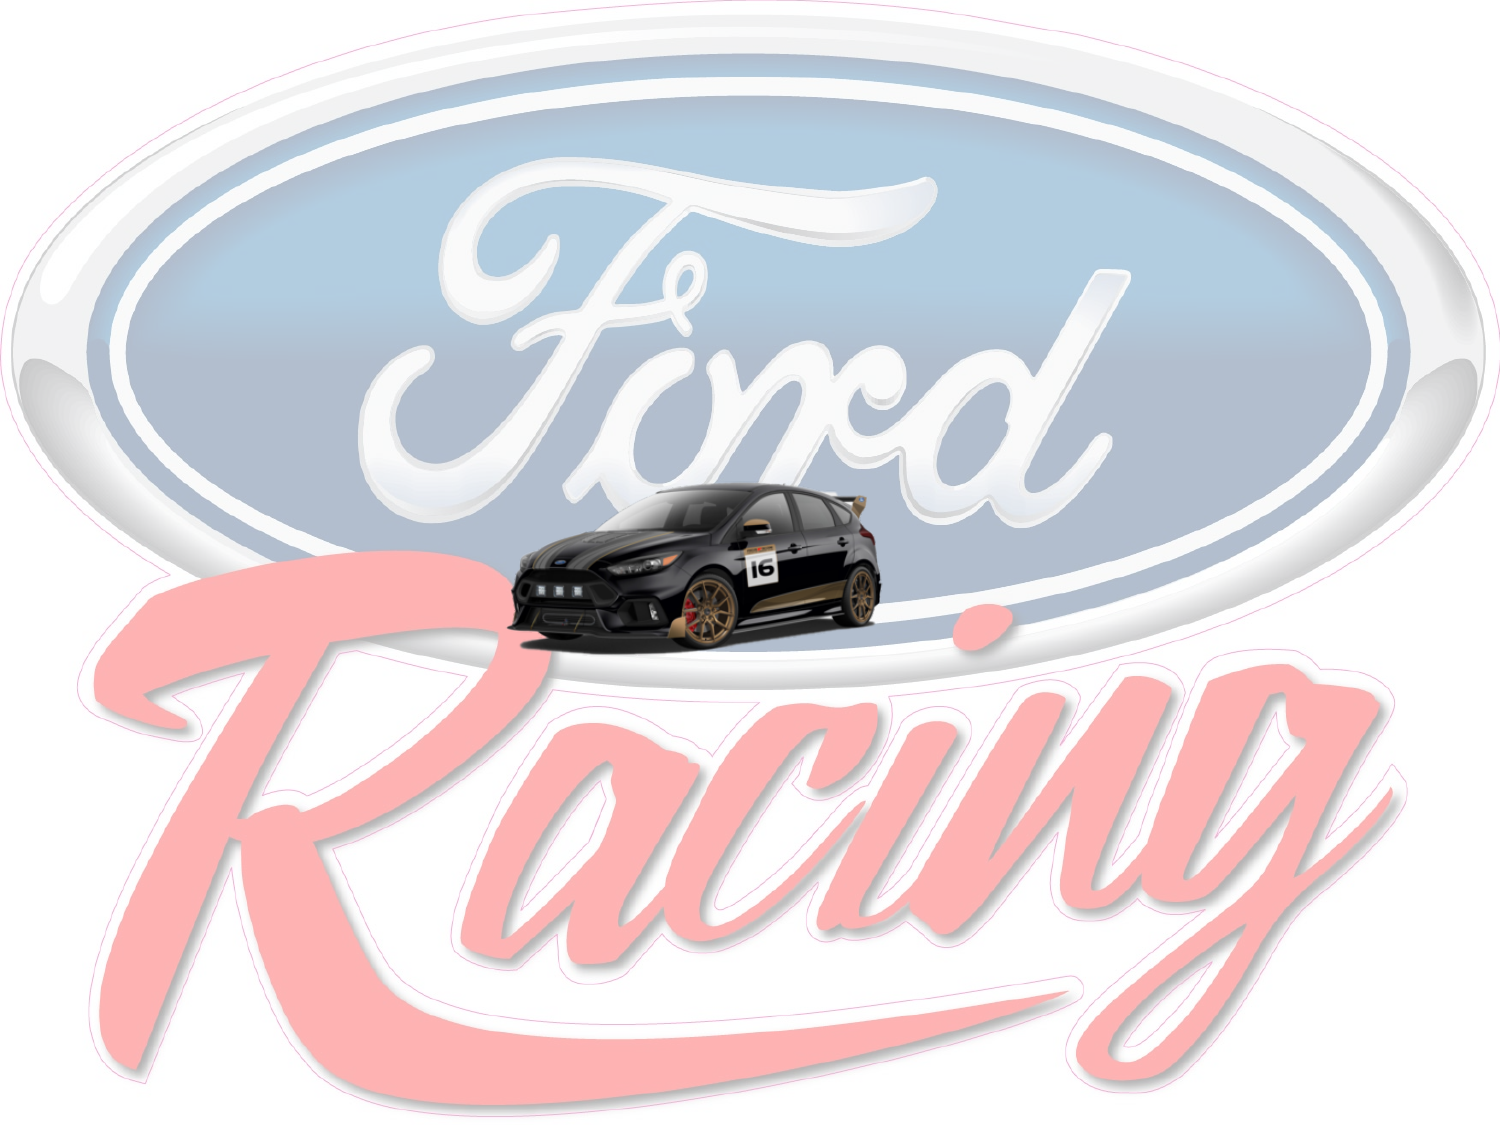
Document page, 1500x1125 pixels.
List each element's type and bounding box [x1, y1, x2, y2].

picture [487, 387, 911, 715]
